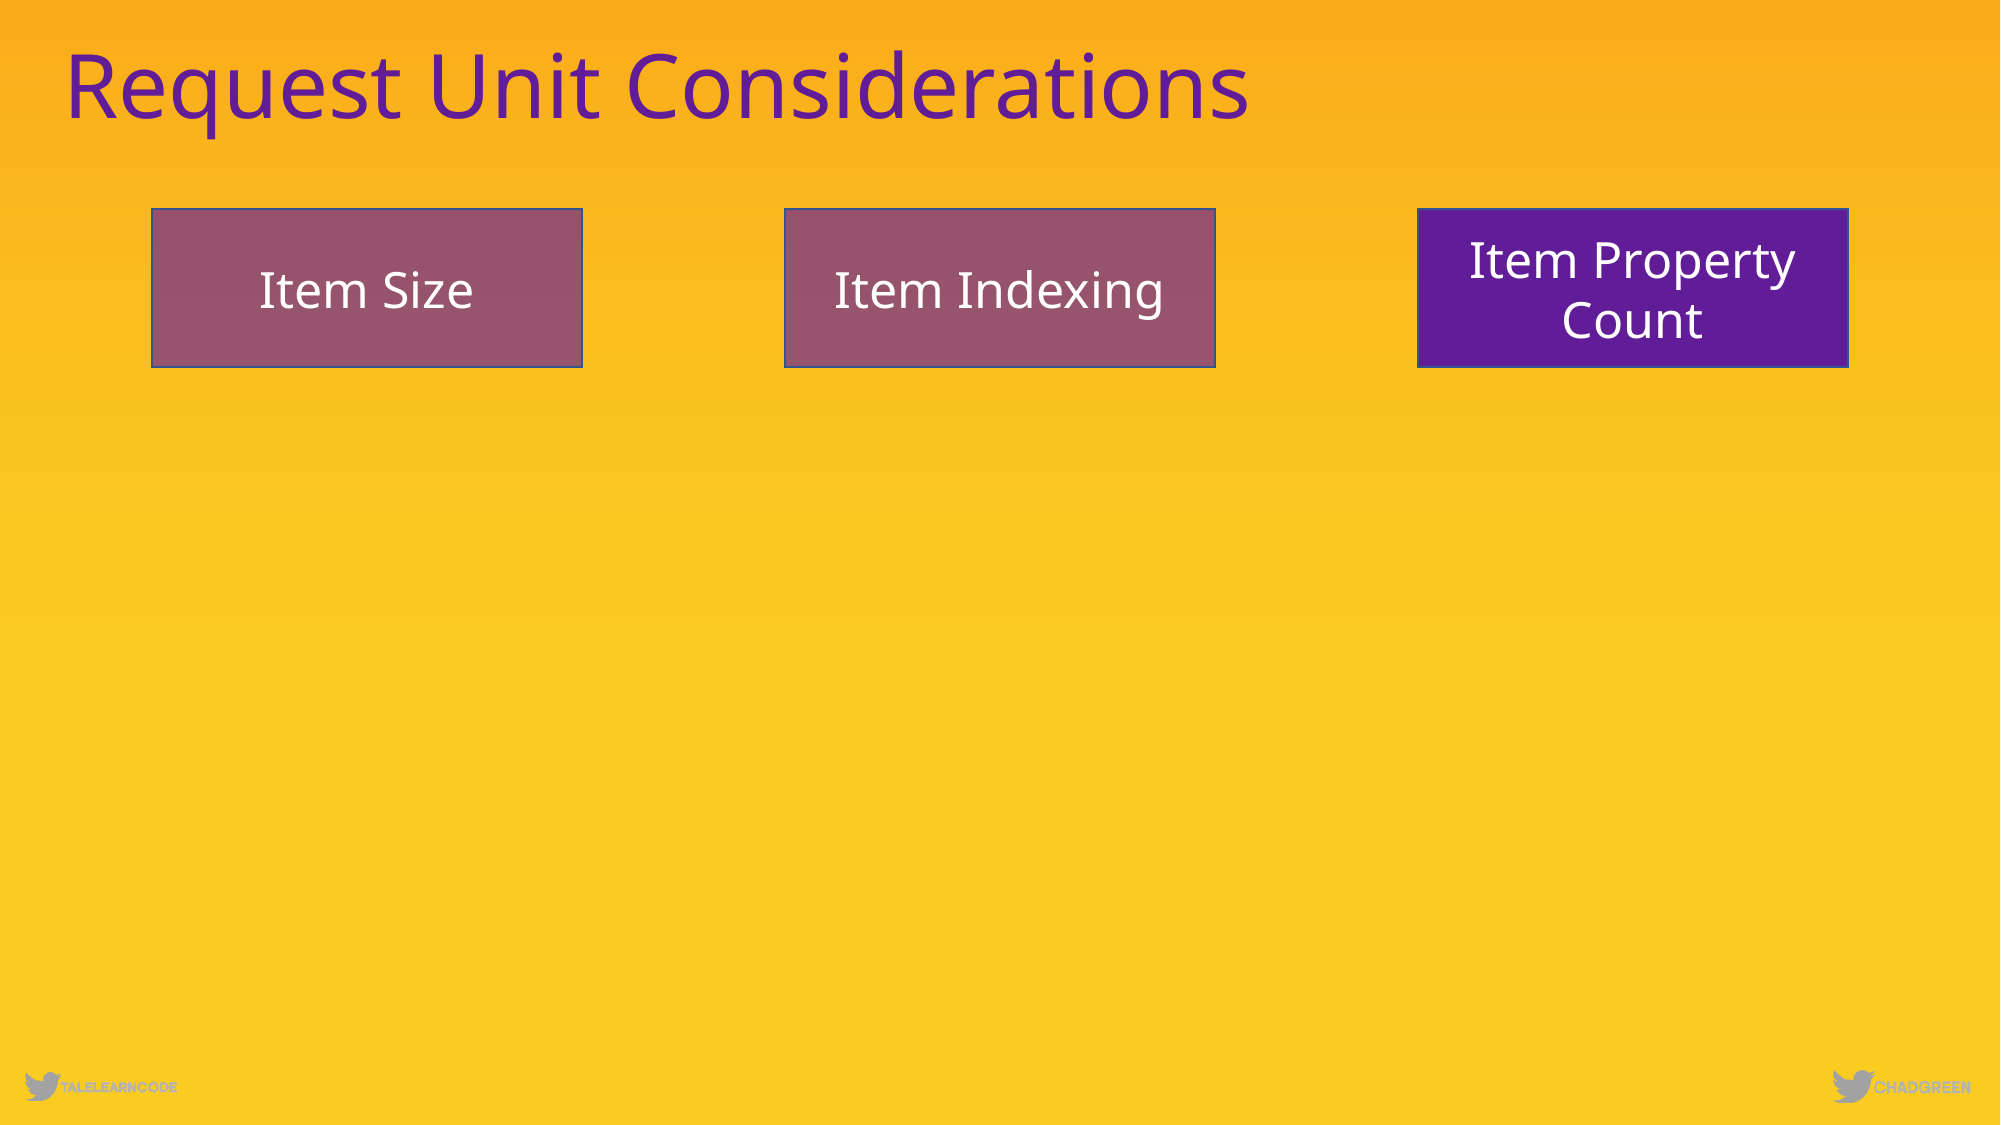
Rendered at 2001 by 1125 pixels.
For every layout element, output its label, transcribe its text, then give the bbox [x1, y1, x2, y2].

title Request Unit Considerations [48, 34, 1947, 146]
text_box Item Property Count [1417, 208, 1849, 368]
text_box Item Size [151, 208, 583, 368]
text_box Item Indexing [784, 208, 1216, 368]
picture [0, 0, 2001, 1125]
